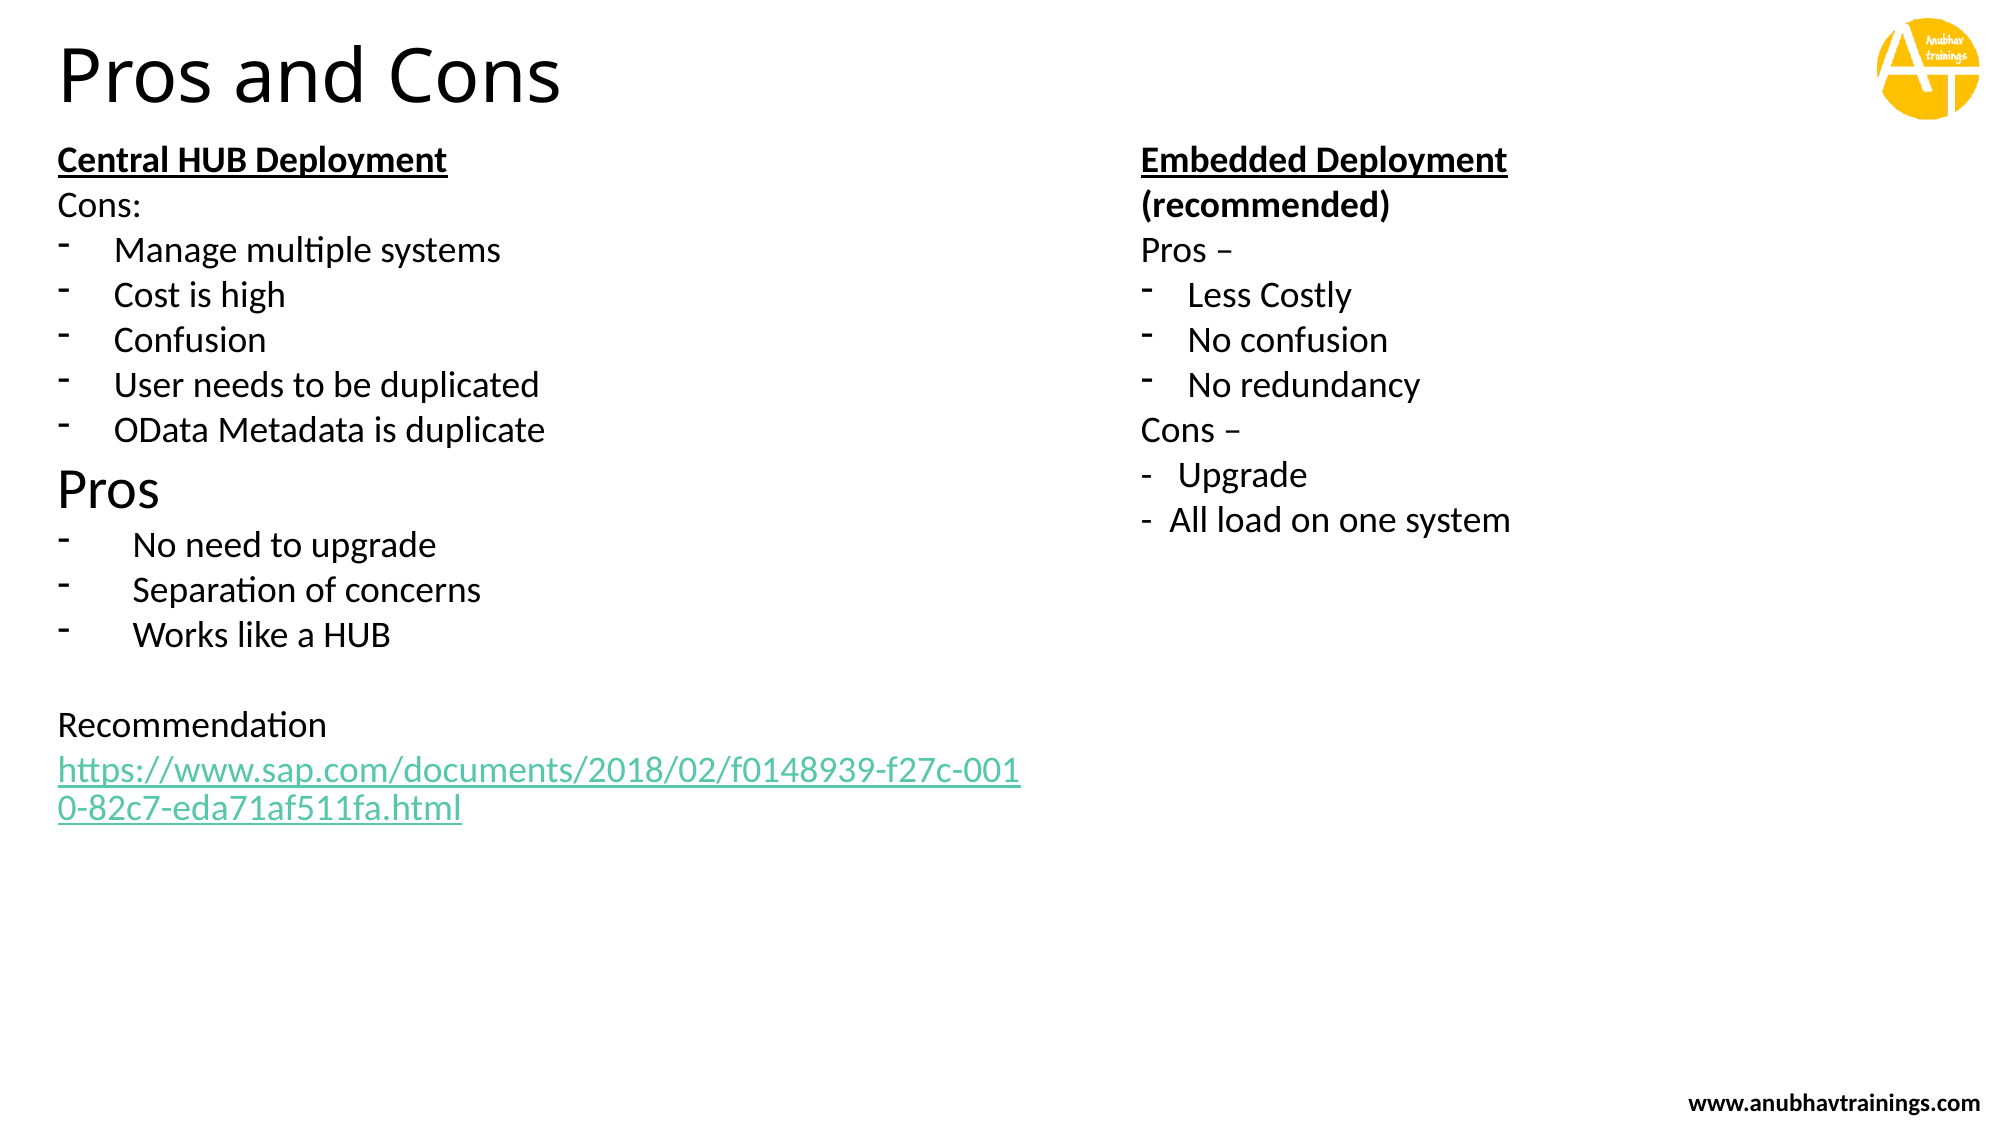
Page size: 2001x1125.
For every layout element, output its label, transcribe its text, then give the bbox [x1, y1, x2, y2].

text_box Central HUB Deployment Cons: Manage multiple systems Cost is high Confusion User needs to be duplicated OData Metadata is duplicate Pros No need to upgrade Separation of concerns Works like a HUB Recommendation https://www.sap.com/documents/2018/02/f0148939-f27c-0010-82c7-eda71af511fa.html [42, 127, 1042, 843]
text_box Embedded Deployment (recommended) Pros – Less Costly No confusion No redundancy Cons – - Upgrade - All load on one system [1126, 127, 1731, 593]
footer www.anubhavtrainings.com [1669, 1089, 2000, 1114]
text_box Pros and Cons [42, 30, 1319, 128]
picture [1866, 11, 1985, 128]
